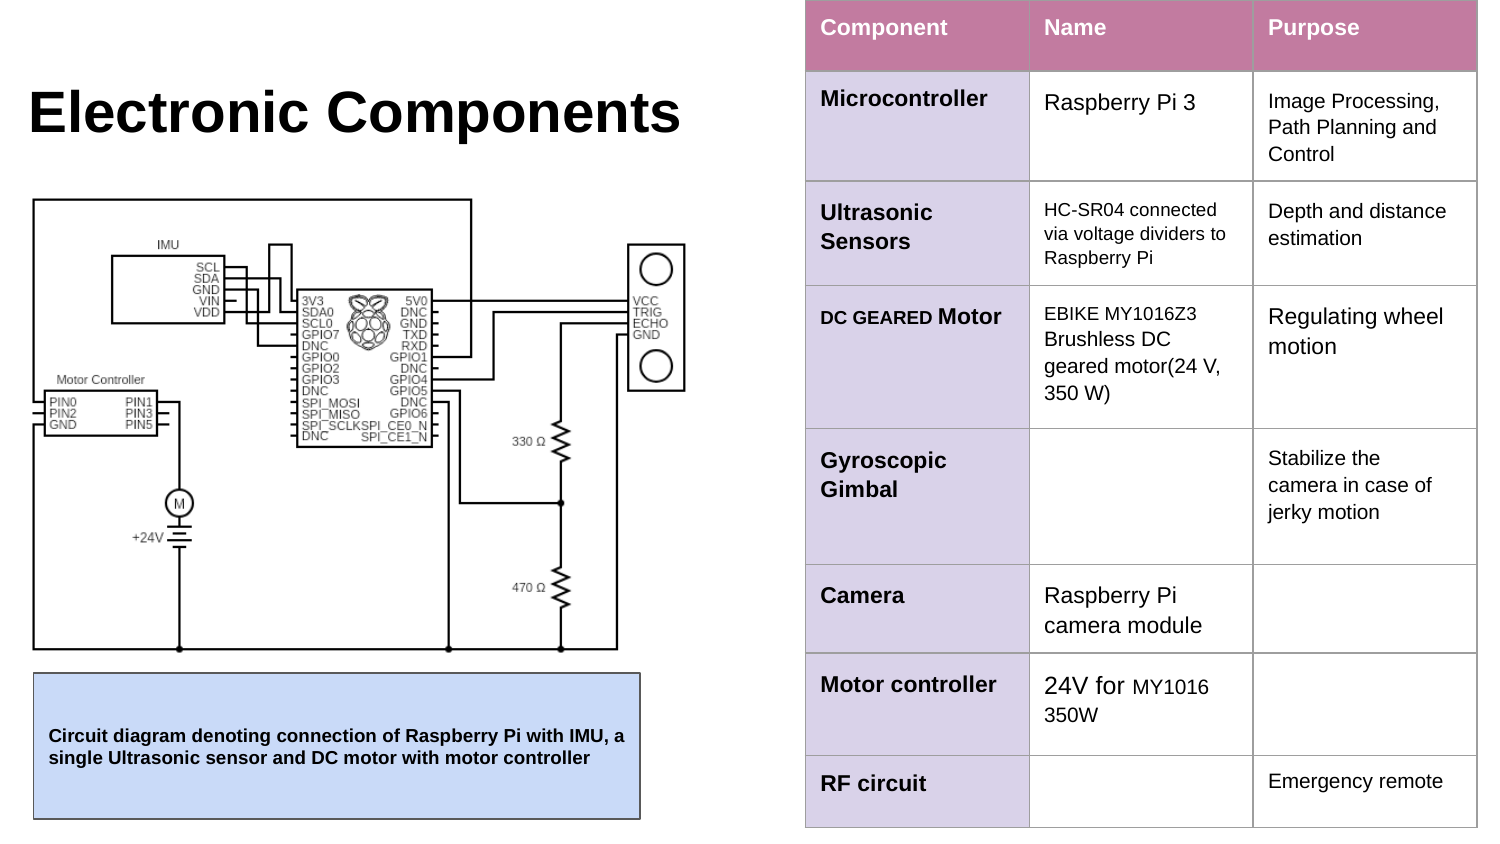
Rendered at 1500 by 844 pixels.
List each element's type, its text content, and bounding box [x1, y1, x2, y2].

table_cell Stabilize the camera in case of jerky motion [1254, 429, 1476, 564]
text_box Circuit diagram denoting connection of Raspberry Pi with IMU, a single Ultrasonic sensor and DC motor with motor controller [33, 692, 640, 819]
table_cell 24V for MY1016 350W [1030, 654, 1252, 755]
table_cell Depth and distance estimation [1254, 182, 1476, 285]
table_cell Raspberry Pi 3 [1030, 72, 1252, 180]
table_cell HC-SR04 connected via voltage dividers to Raspberry Pi [1030, 182, 1252, 285]
table_header Name [1030, 1, 1252, 70]
table_cell EBIKE MY1016Z3 Brushless DC geared motor(24 V, 350 W) [1030, 286, 1252, 428]
table_cell Emergency remote [1254, 756, 1476, 827]
table_cell Raspberry Pi camera module [1030, 565, 1252, 652]
table_cell [1254, 654, 1476, 755]
table_header Component [806, 1, 1029, 70]
table_cell Microcontroller [806, 72, 1029, 180]
table_cell RF circuit [806, 756, 1029, 827]
table_cell Regulating wheel motion [1254, 286, 1476, 428]
table_cell [1254, 565, 1476, 652]
title Electronic Components [13, 58, 805, 153]
table_cell Camera [806, 565, 1029, 652]
table_cell DC GEARED Motor [806, 286, 1029, 428]
picture [0, 166, 719, 684]
table_header Purpose [1254, 1, 1476, 70]
table_cell [1030, 756, 1252, 827]
table_cell Gyroscopic Gimbal [806, 429, 1029, 564]
table_cell Ultrasonic Sensors [806, 182, 1029, 285]
table_cell Motor controller [806, 654, 1029, 755]
table_cell Image Processing, Path Planning and Control [1254, 72, 1476, 180]
table_cell [1030, 429, 1252, 564]
